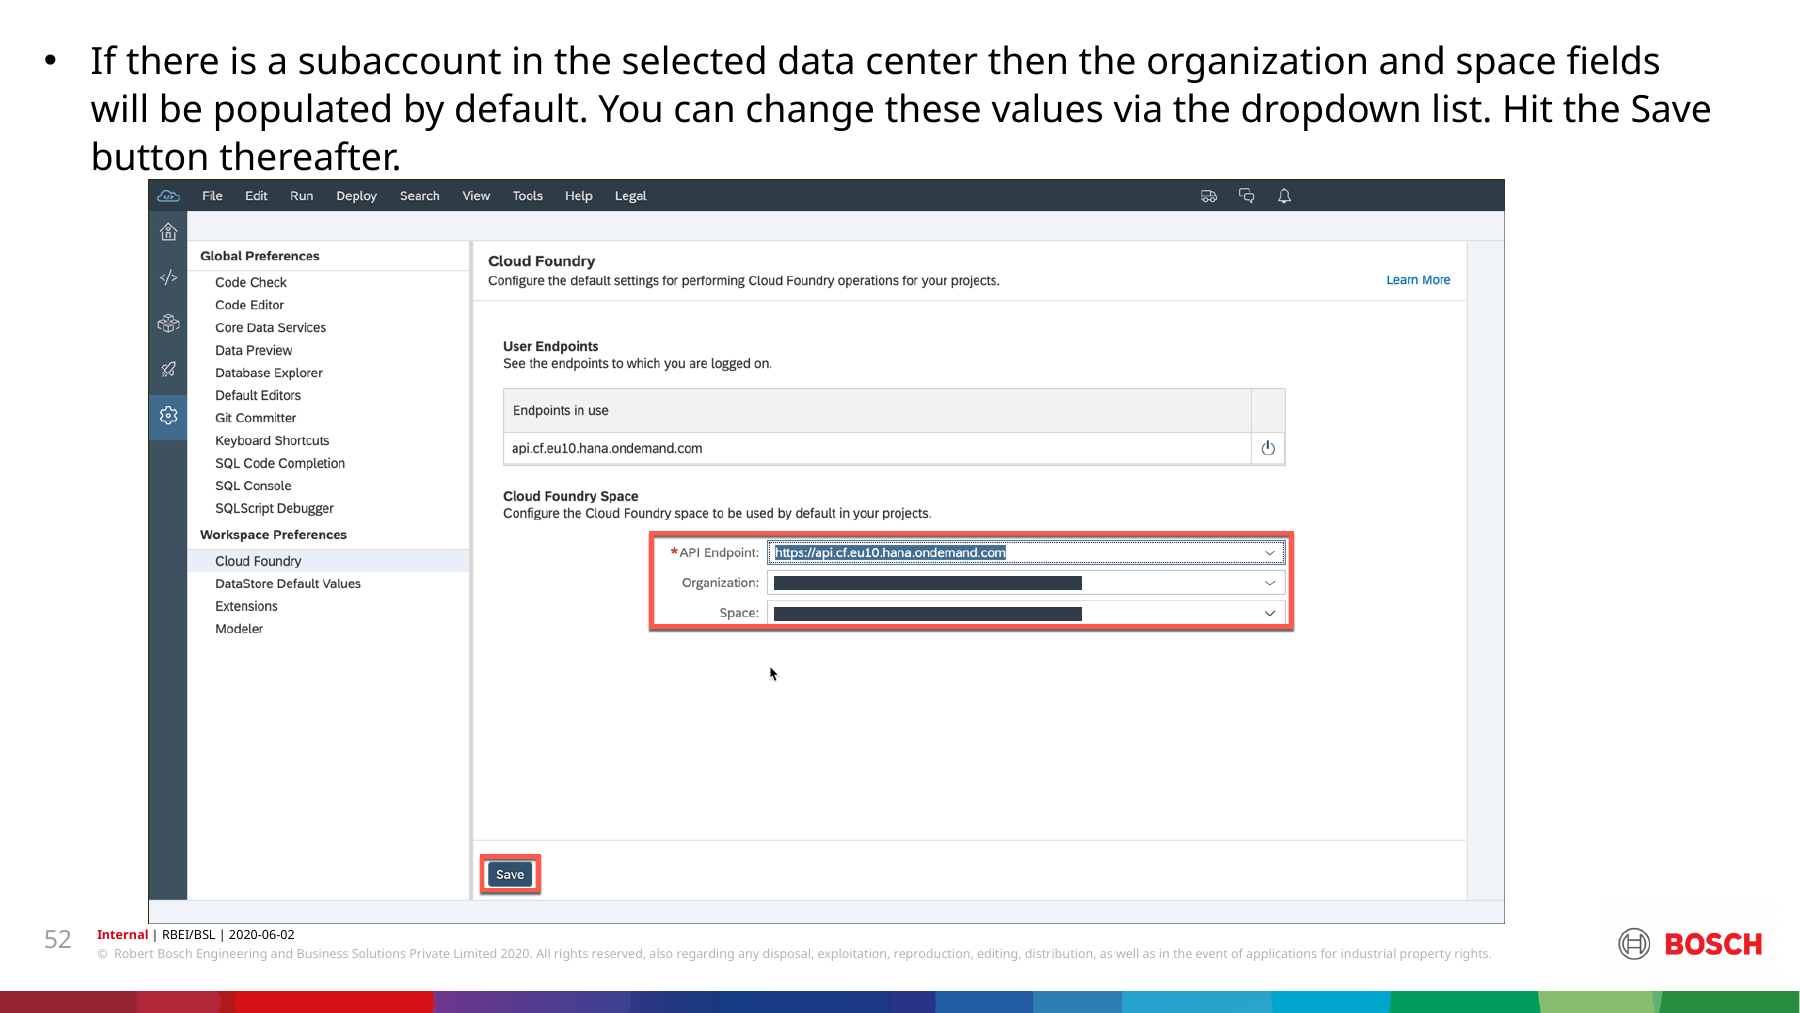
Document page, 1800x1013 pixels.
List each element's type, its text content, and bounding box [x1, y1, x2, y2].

picture [0, 905, 1272, 1013]
slide_number 52 [43, 923, 92, 991]
picture [1390, 896, 1800, 1013]
text_box If there is a subaccount in the selected data center then the organization and space fields will be populated by default. You can change these values via the dropdown list. Hit the Save button thereafter. [43, 34, 1721, 197]
picture [148, 179, 1505, 924]
